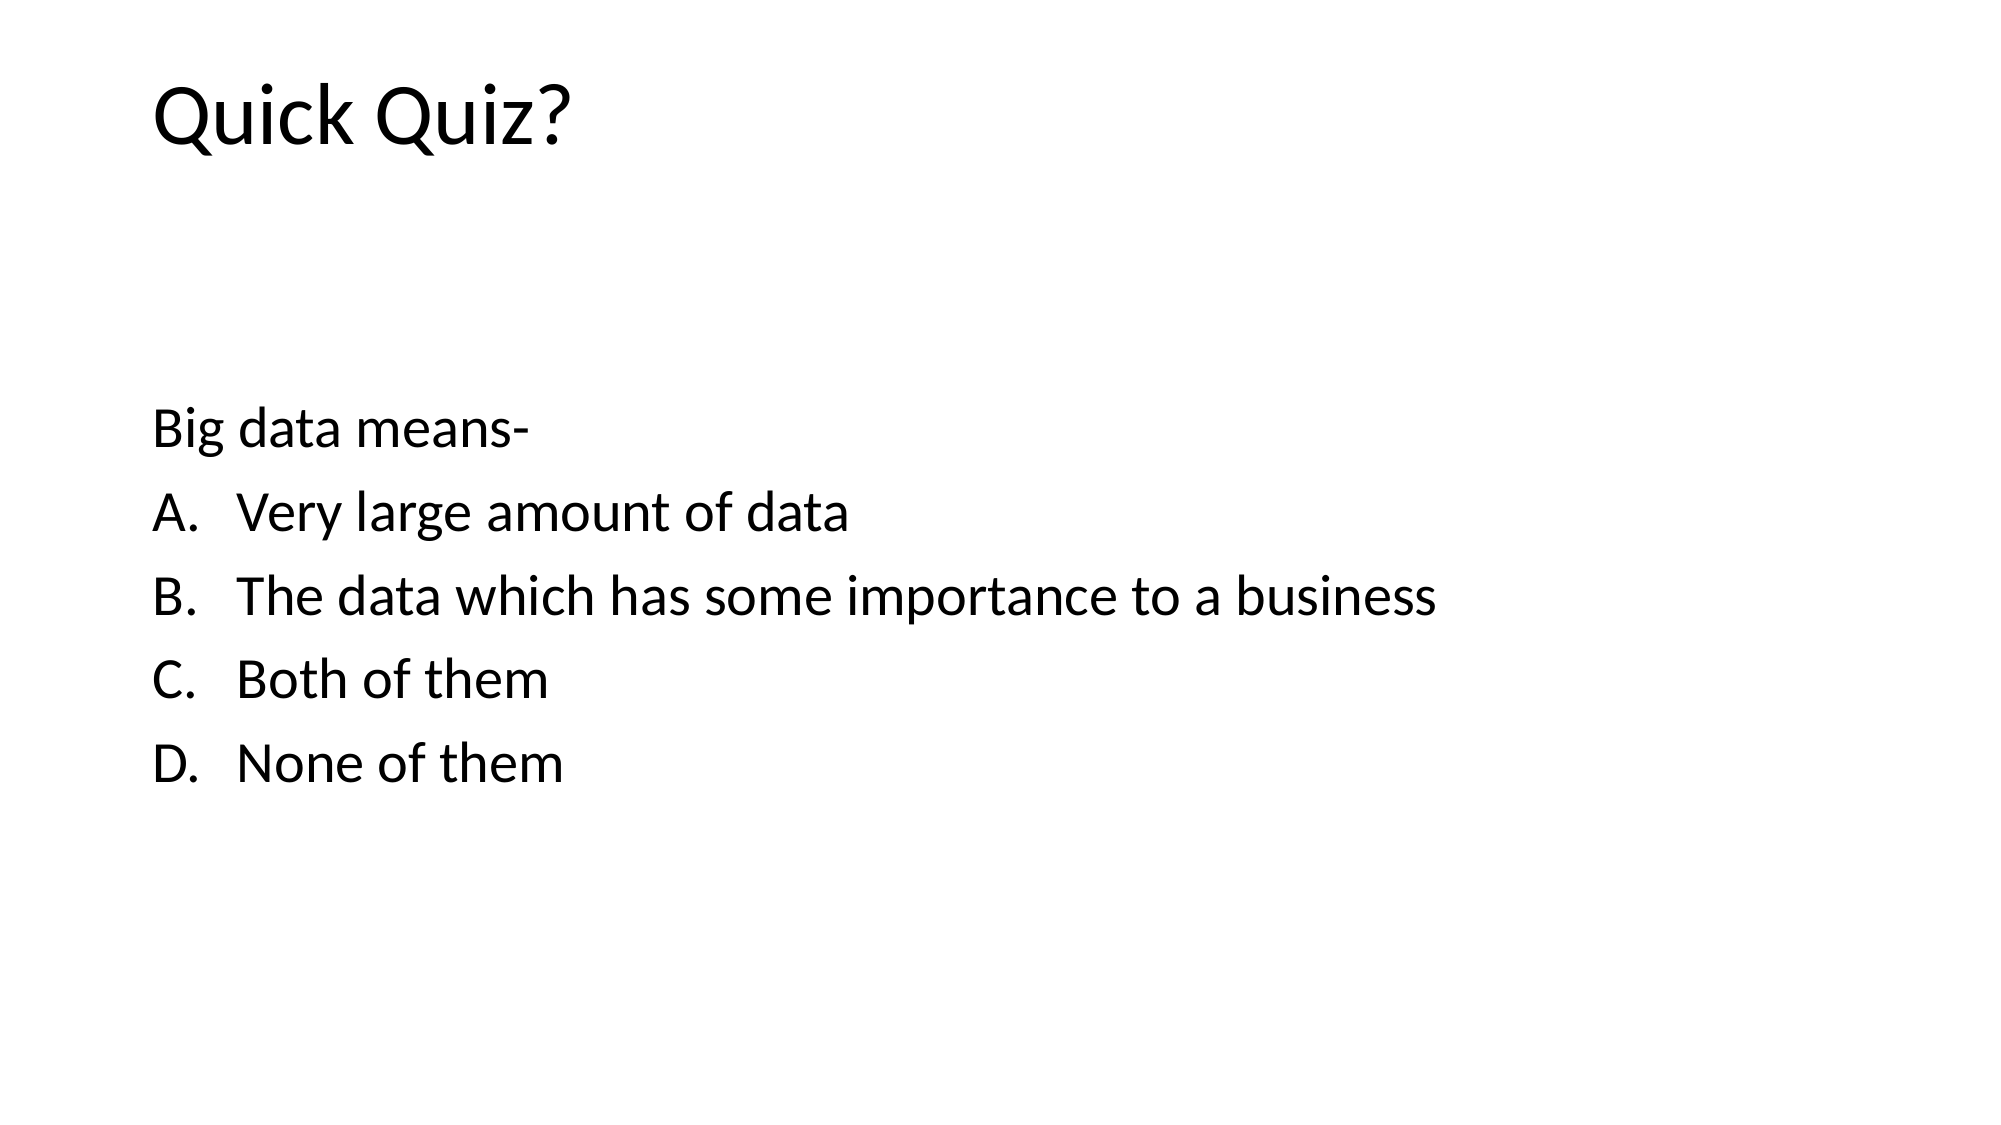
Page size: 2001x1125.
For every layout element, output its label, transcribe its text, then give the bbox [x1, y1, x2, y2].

title Quick Quiz? [137, 59, 1863, 278]
list Big data means- Very large amount of data The data which has some importance to a business Both of them None of them [137, 299, 1863, 1014]
